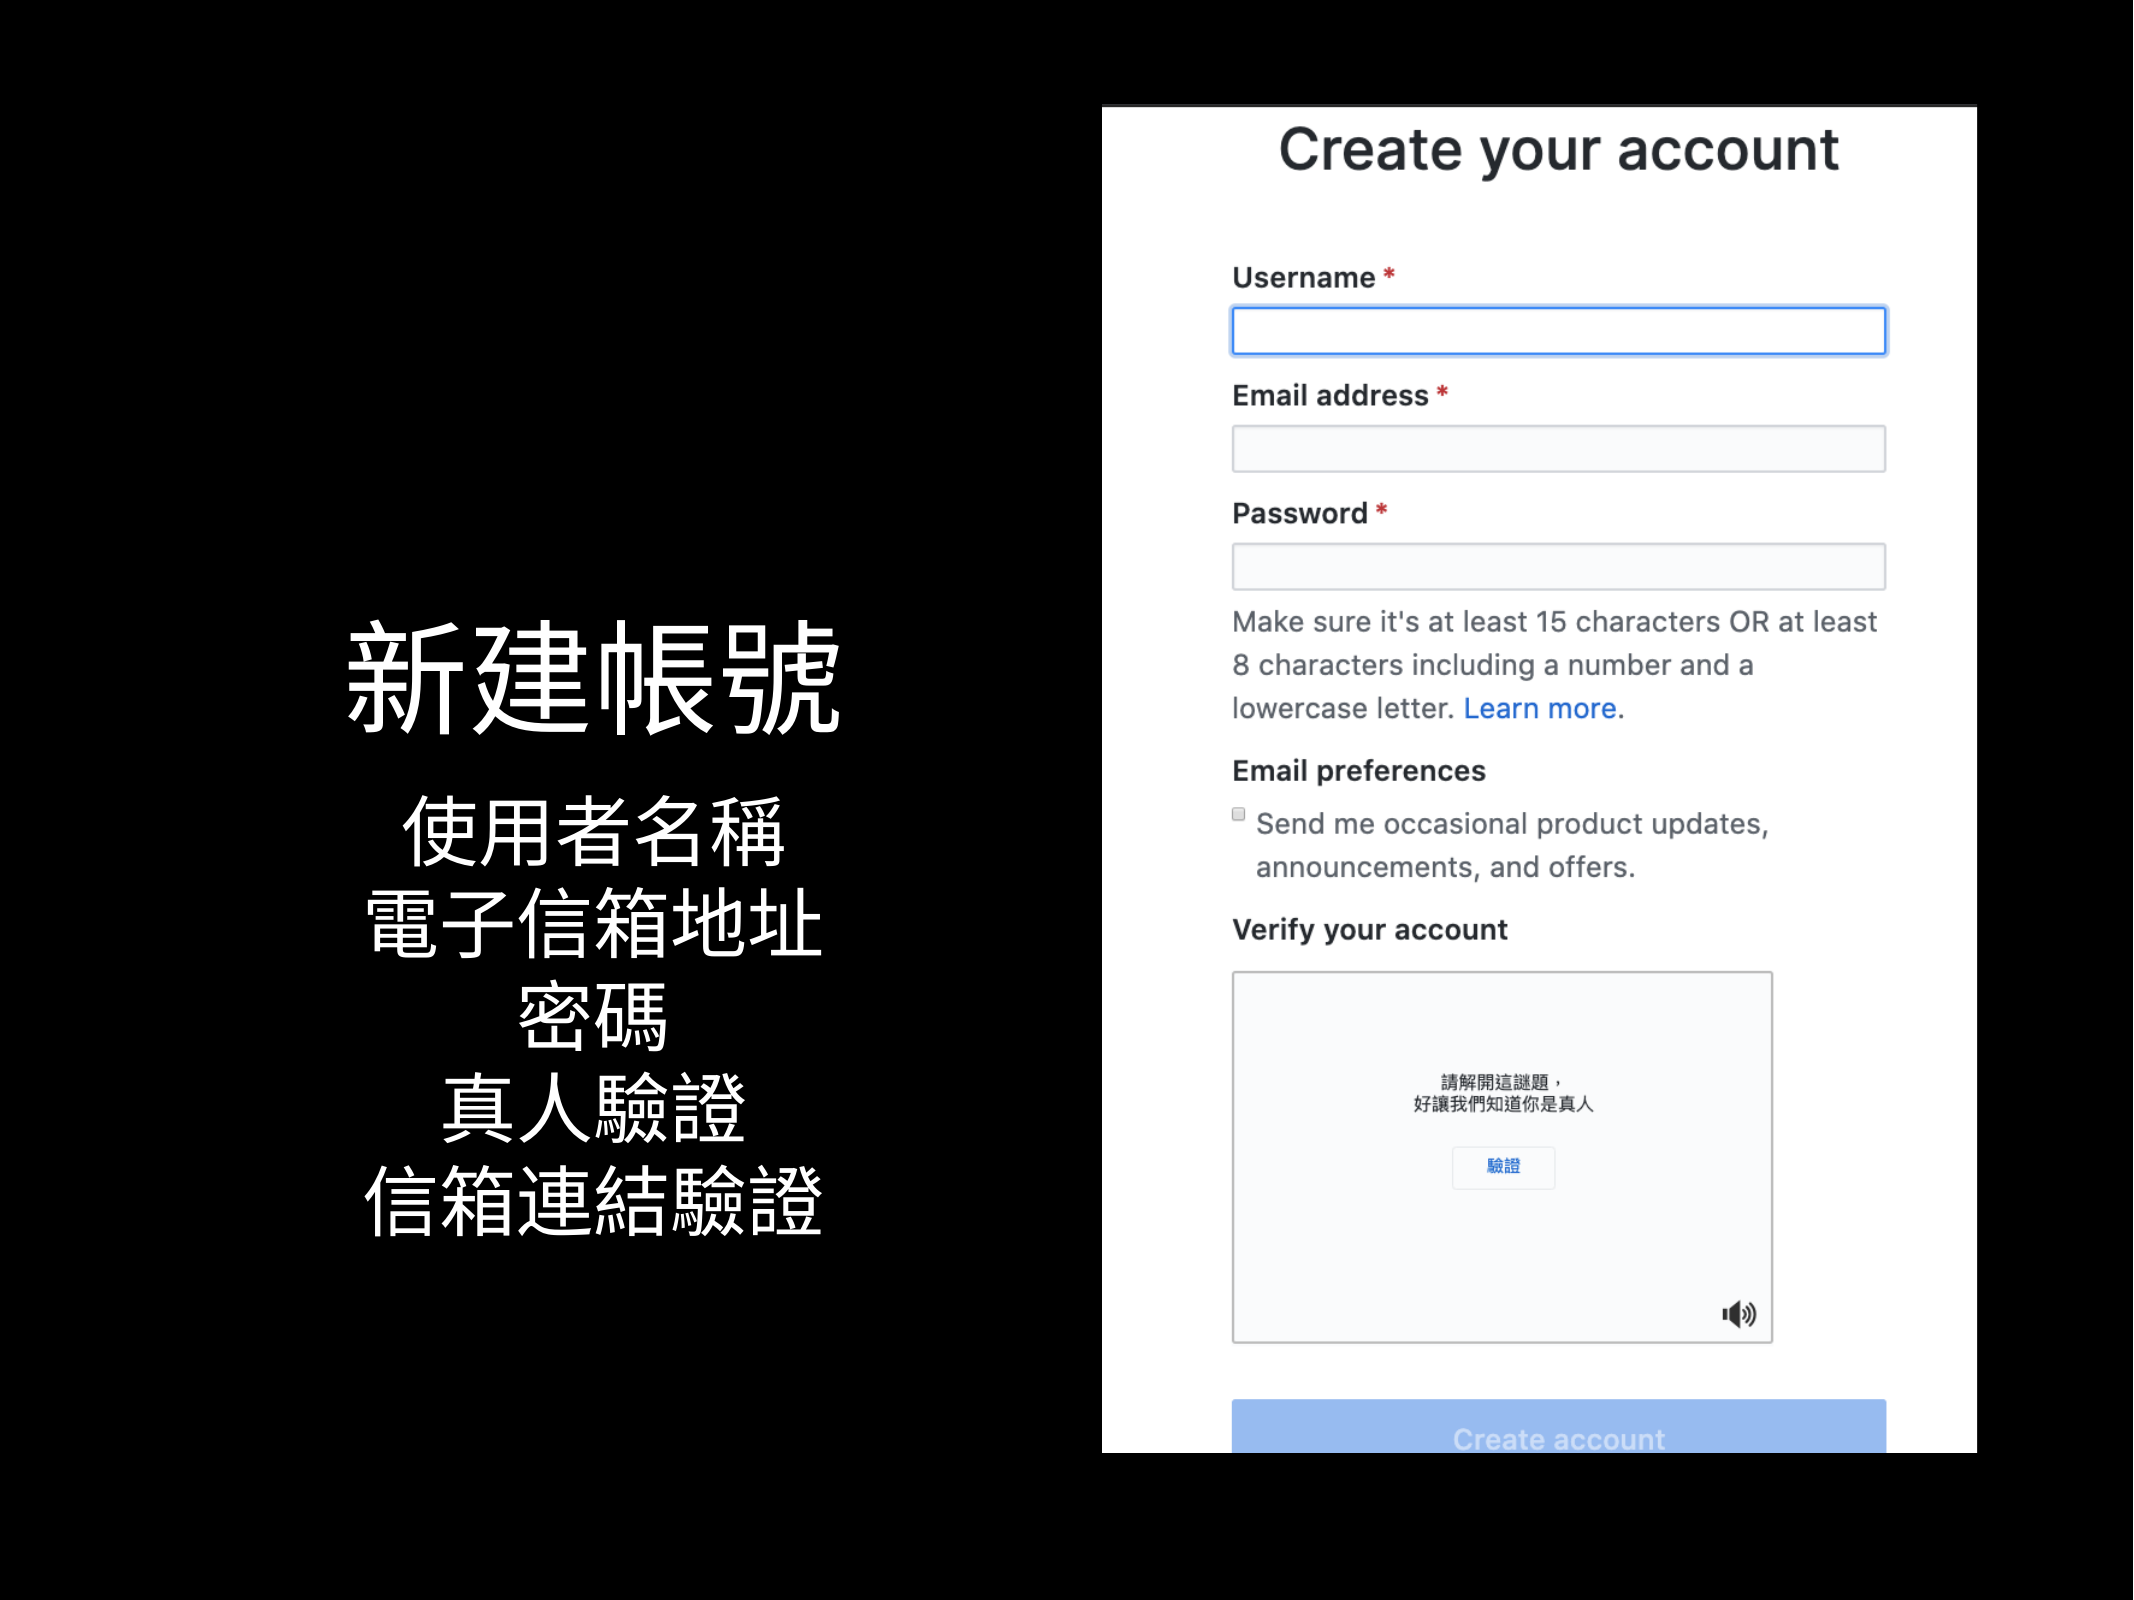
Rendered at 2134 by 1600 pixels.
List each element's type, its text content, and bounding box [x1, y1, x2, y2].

picture [1101, 104, 1978, 1453]
list 使用者名稱 電子信箱地址 密碼 真人驗證 信箱連結驗證 [155, 774, 1032, 1451]
title 新建帳號 [155, 103, 1032, 759]
